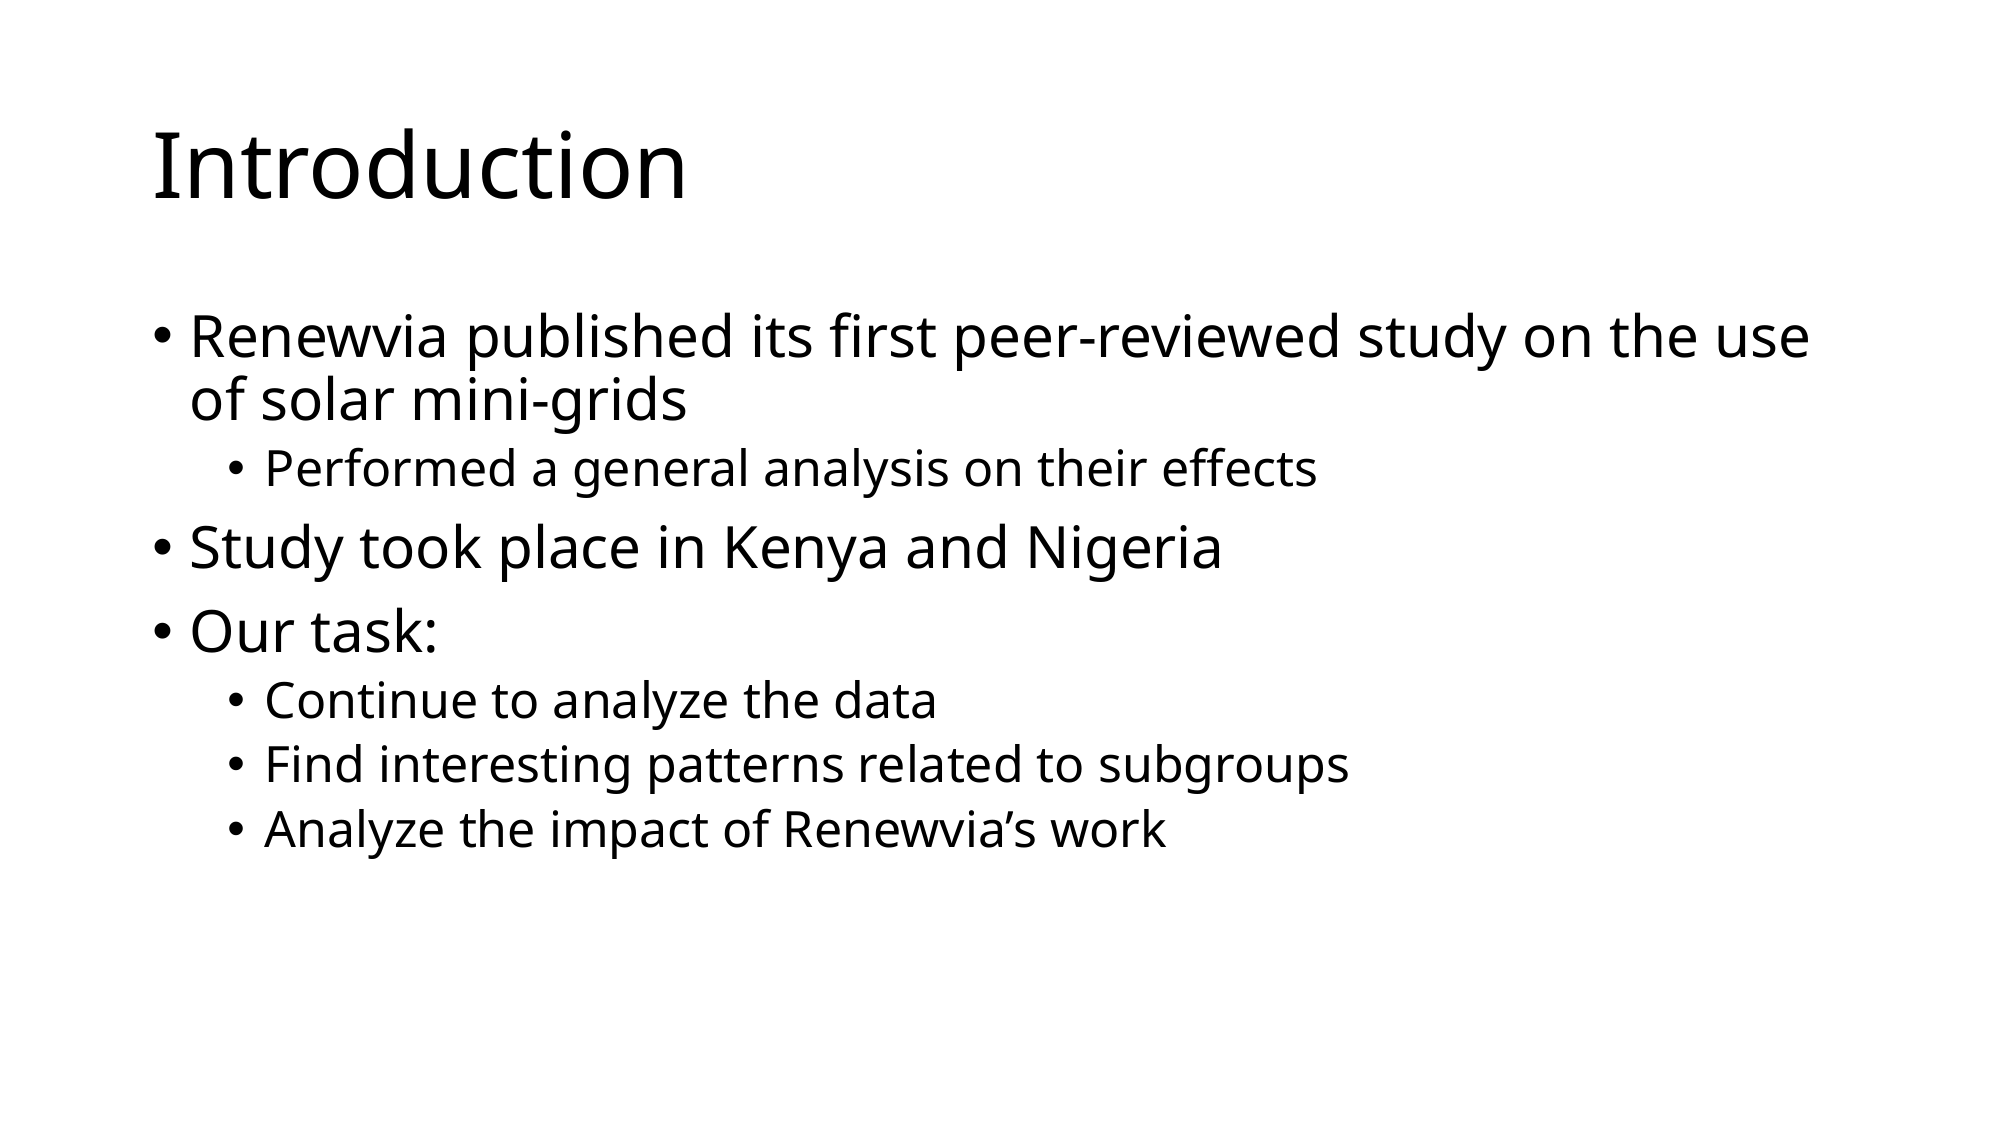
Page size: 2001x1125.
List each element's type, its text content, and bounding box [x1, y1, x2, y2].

title Introduction [137, 59, 1863, 278]
list Renewvia published its first peer-reviewed study on the use of solar mini-grids Performed a general analysis on their effects Study took place in Kenya and Nigeria Our task: Continue to analyze the data Find interesting patterns related to subgroups Analyze the impact of Renewvia’s work [137, 299, 1863, 1014]
